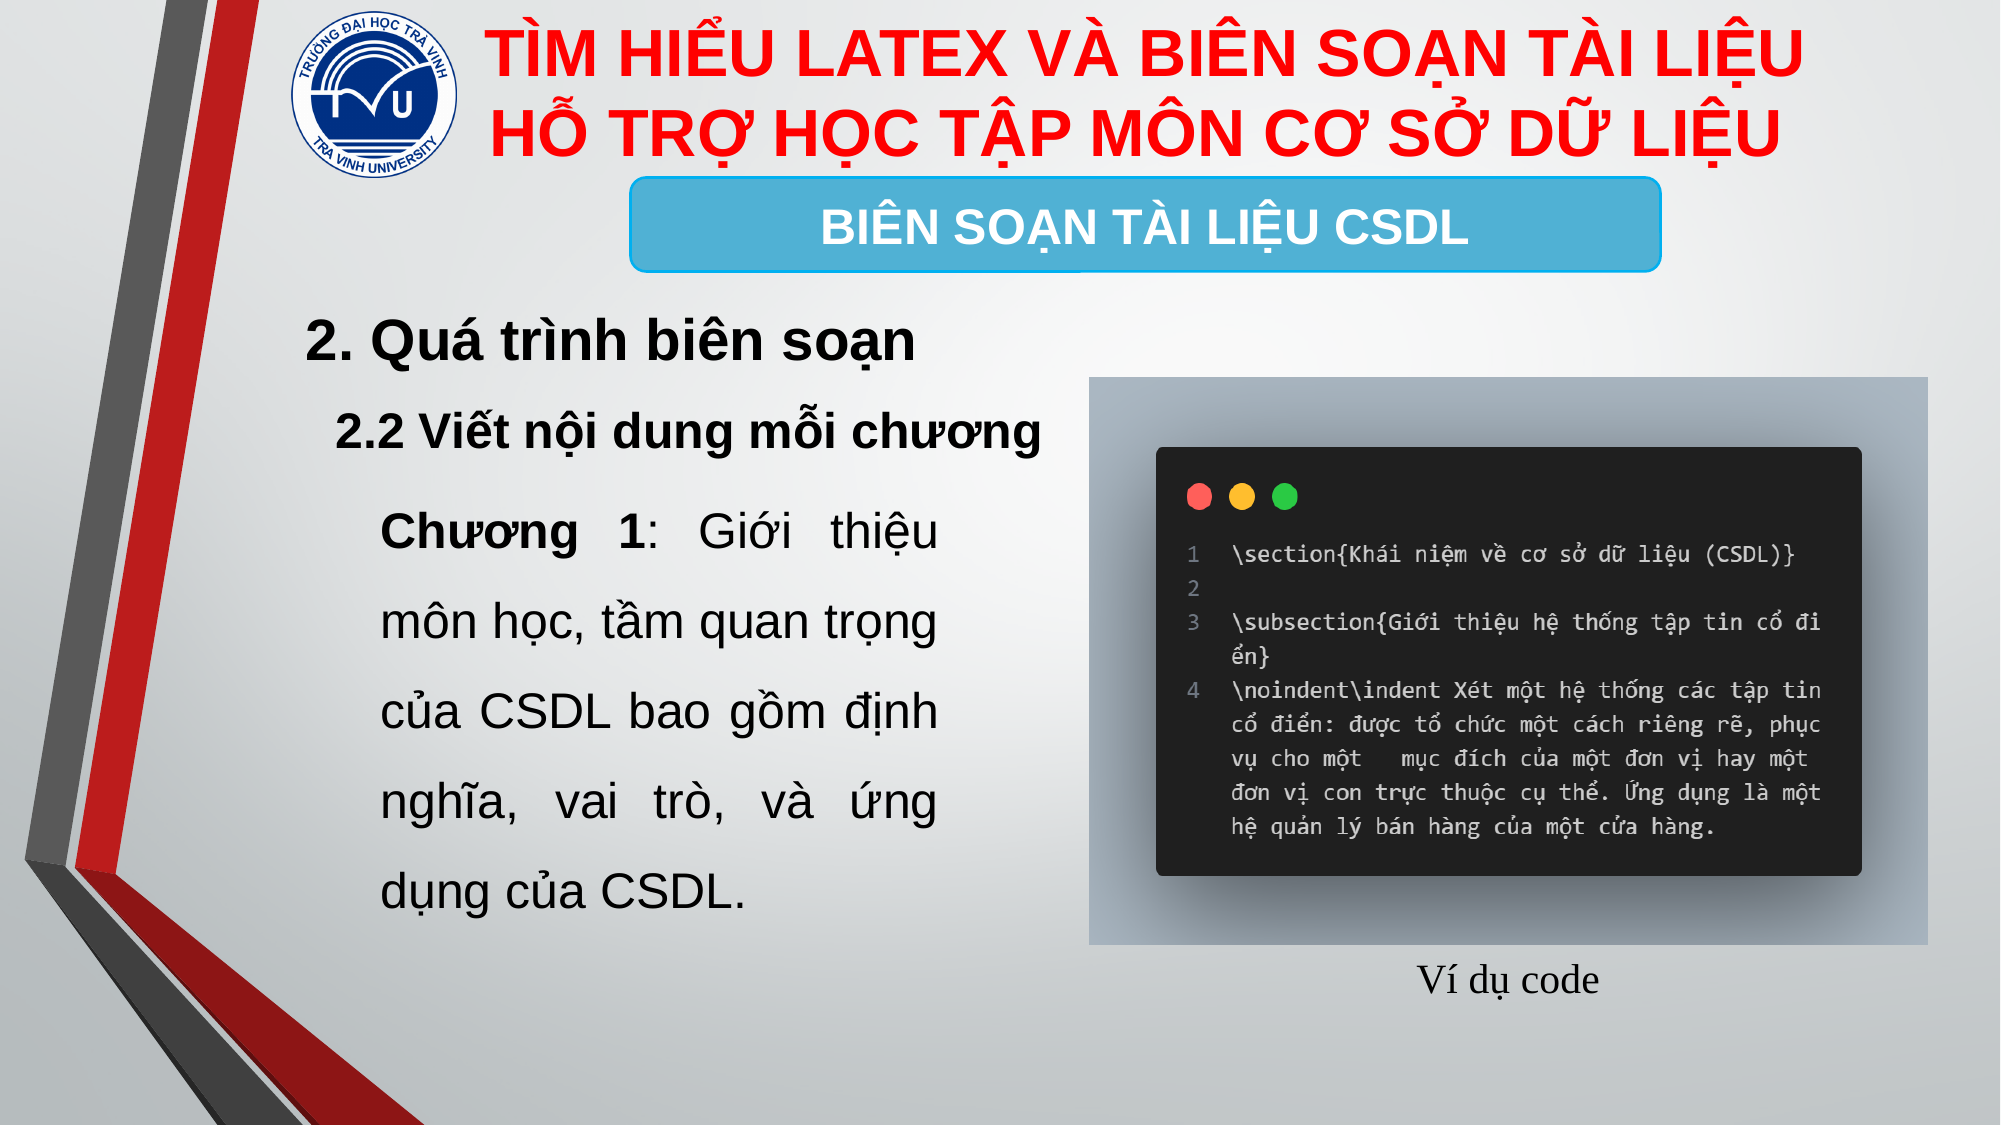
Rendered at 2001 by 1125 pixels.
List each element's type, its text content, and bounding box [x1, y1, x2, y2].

text_box 2. Quá trình biên soạn [291, 271, 1135, 368]
text_box BIÊN SOẠN TÀI LIỆU CSDL [629, 176, 1662, 273]
text_box TÌM HIỂU LATEX VÀ BIÊN SOẠN TÀI LIỆU HỖ TRỢ HỌC TẬP MÔN CƠ SỞ DỮ LIỆU [291, 2, 2000, 178]
picture [290, 11, 457, 178]
text_box 2.2 Viết nội dung mỗi chương [245, 365, 1090, 462]
text_box Chương 1: Giới thiệu môn học, tầm quan trọng của CSDL bao gồm định nghĩa, vai trò, và ứng dụng của CSDL. [291, 461, 954, 926]
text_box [1088, 377, 1928, 1011]
